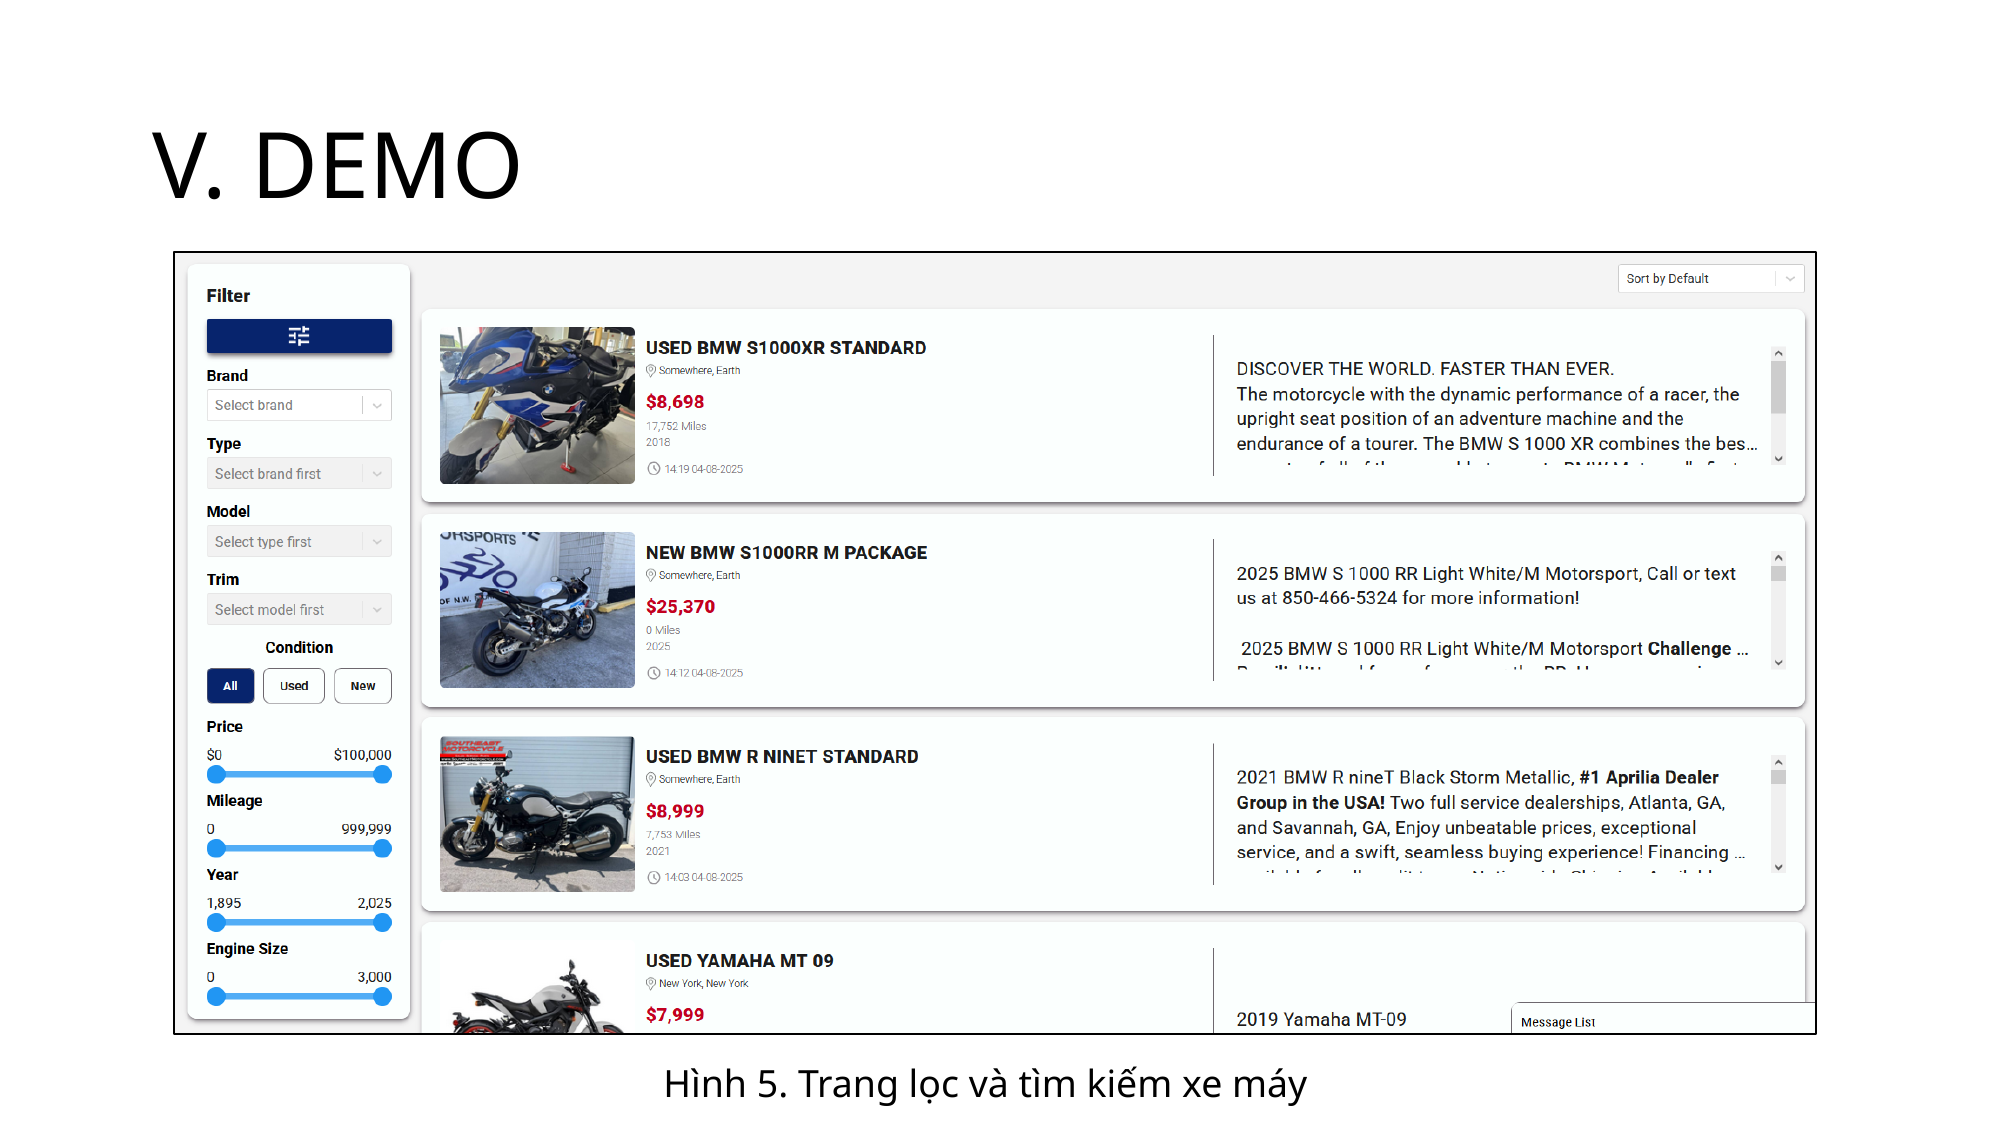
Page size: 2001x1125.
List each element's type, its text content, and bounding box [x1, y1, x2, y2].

picture [174, 252, 1816, 1034]
text_box Hình 5. Trang lọc và tìm kiếm xe máy [174, 1053, 1797, 1113]
title V. DEMO [137, 59, 1863, 278]
